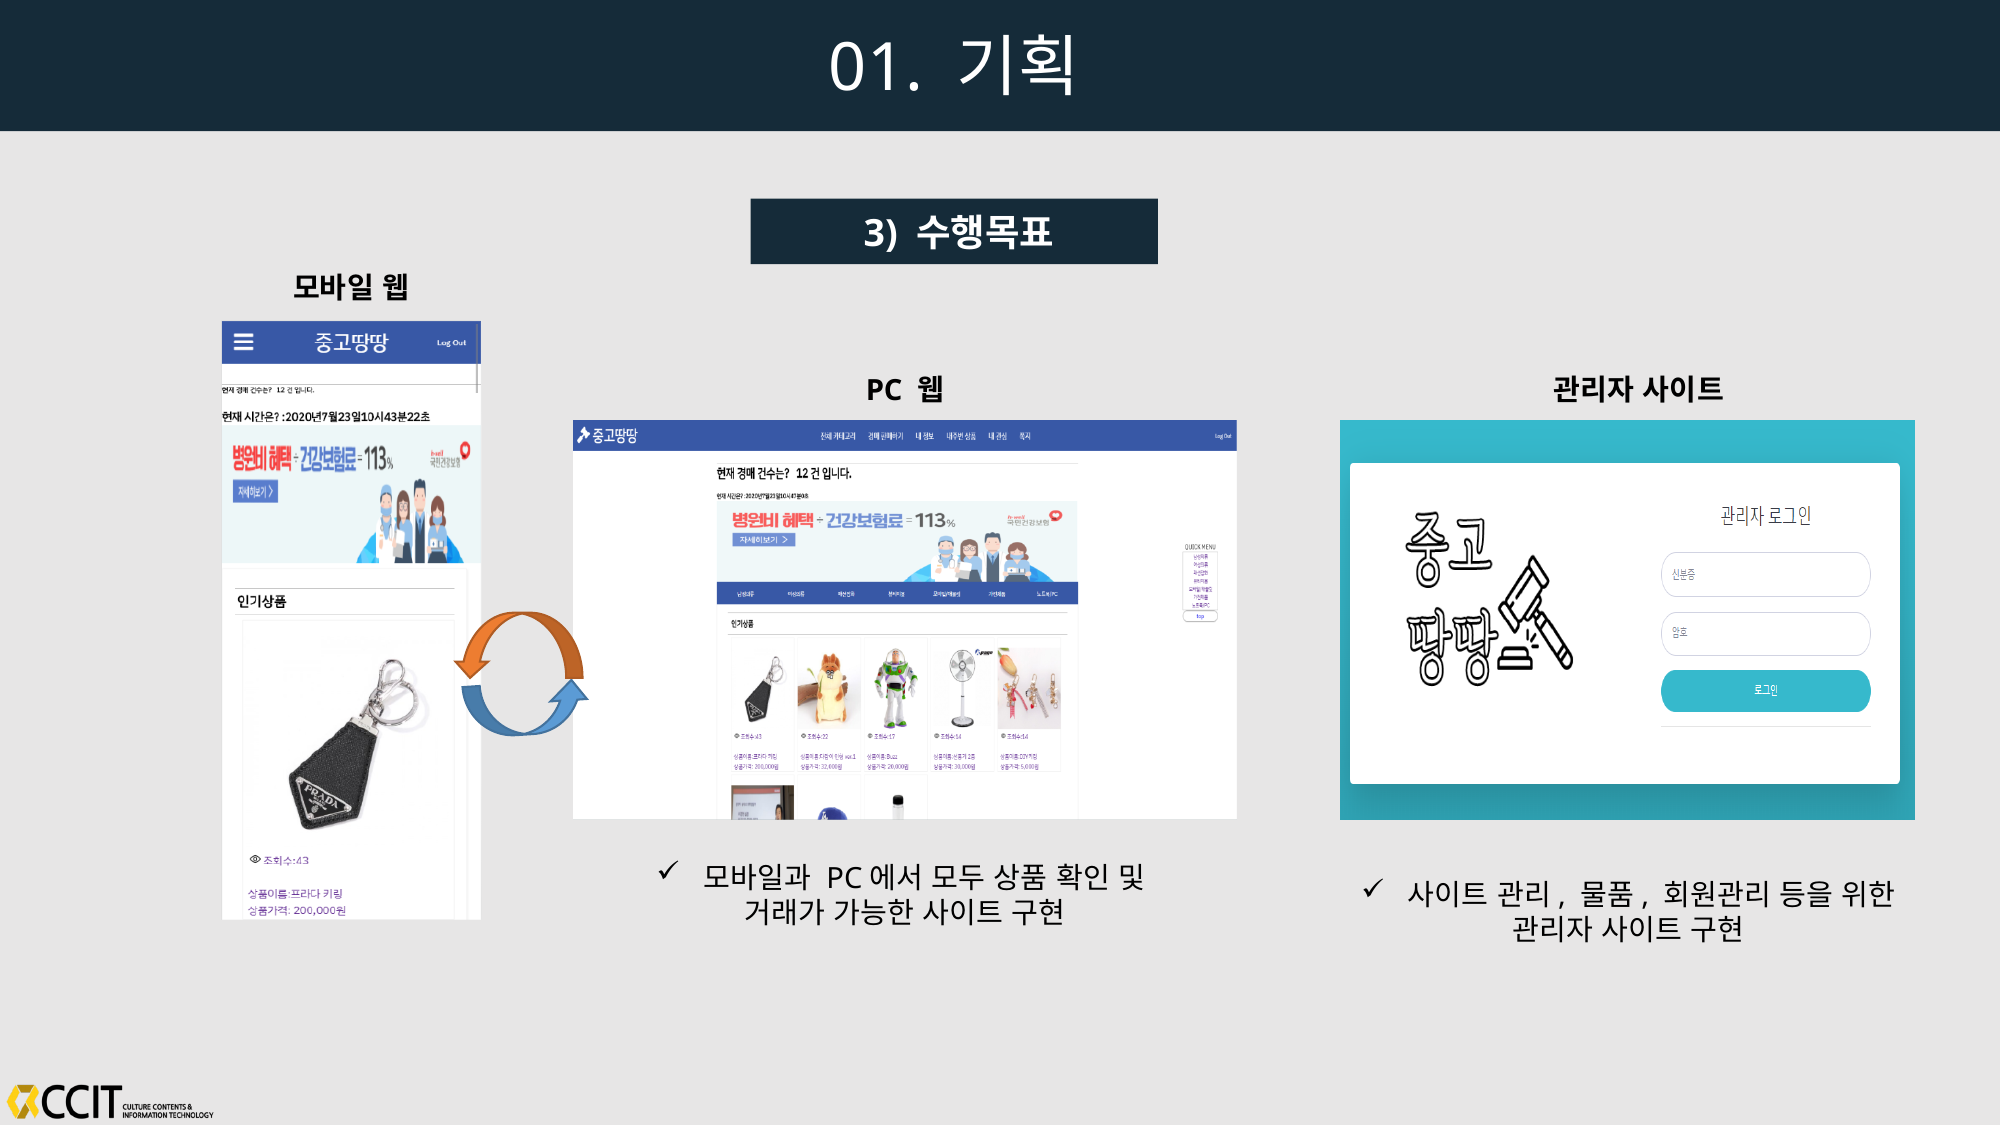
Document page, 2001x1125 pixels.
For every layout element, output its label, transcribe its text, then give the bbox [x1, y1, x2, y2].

picture [1340, 420, 1915, 820]
text_box 3) 수행목표 [848, 201, 1086, 262]
picture [220, 320, 482, 920]
text_box 관리자 사이트 [1538, 363, 1739, 414]
text_box 모바일 웹 [278, 262, 425, 312]
text_box PC 웹 [851, 363, 960, 414]
text_box 사이트 관리, 물품, 회원관리 등을 위한 관리자 사이트 구현 [1346, 869, 1911, 954]
picture [573, 420, 1237, 820]
text_box [750, 198, 1158, 265]
picture [0, 1078, 222, 1125]
text_box [0, 0, 2000, 132]
text_box 01. 기획 [814, 16, 1095, 111]
text_box 모바일과 PC에서 모두 상품 확인 및 거래가 가능한 사이트 구현 [641, 851, 1169, 972]
text_box [482, 611, 573, 679]
text_box [482, 679, 573, 737]
